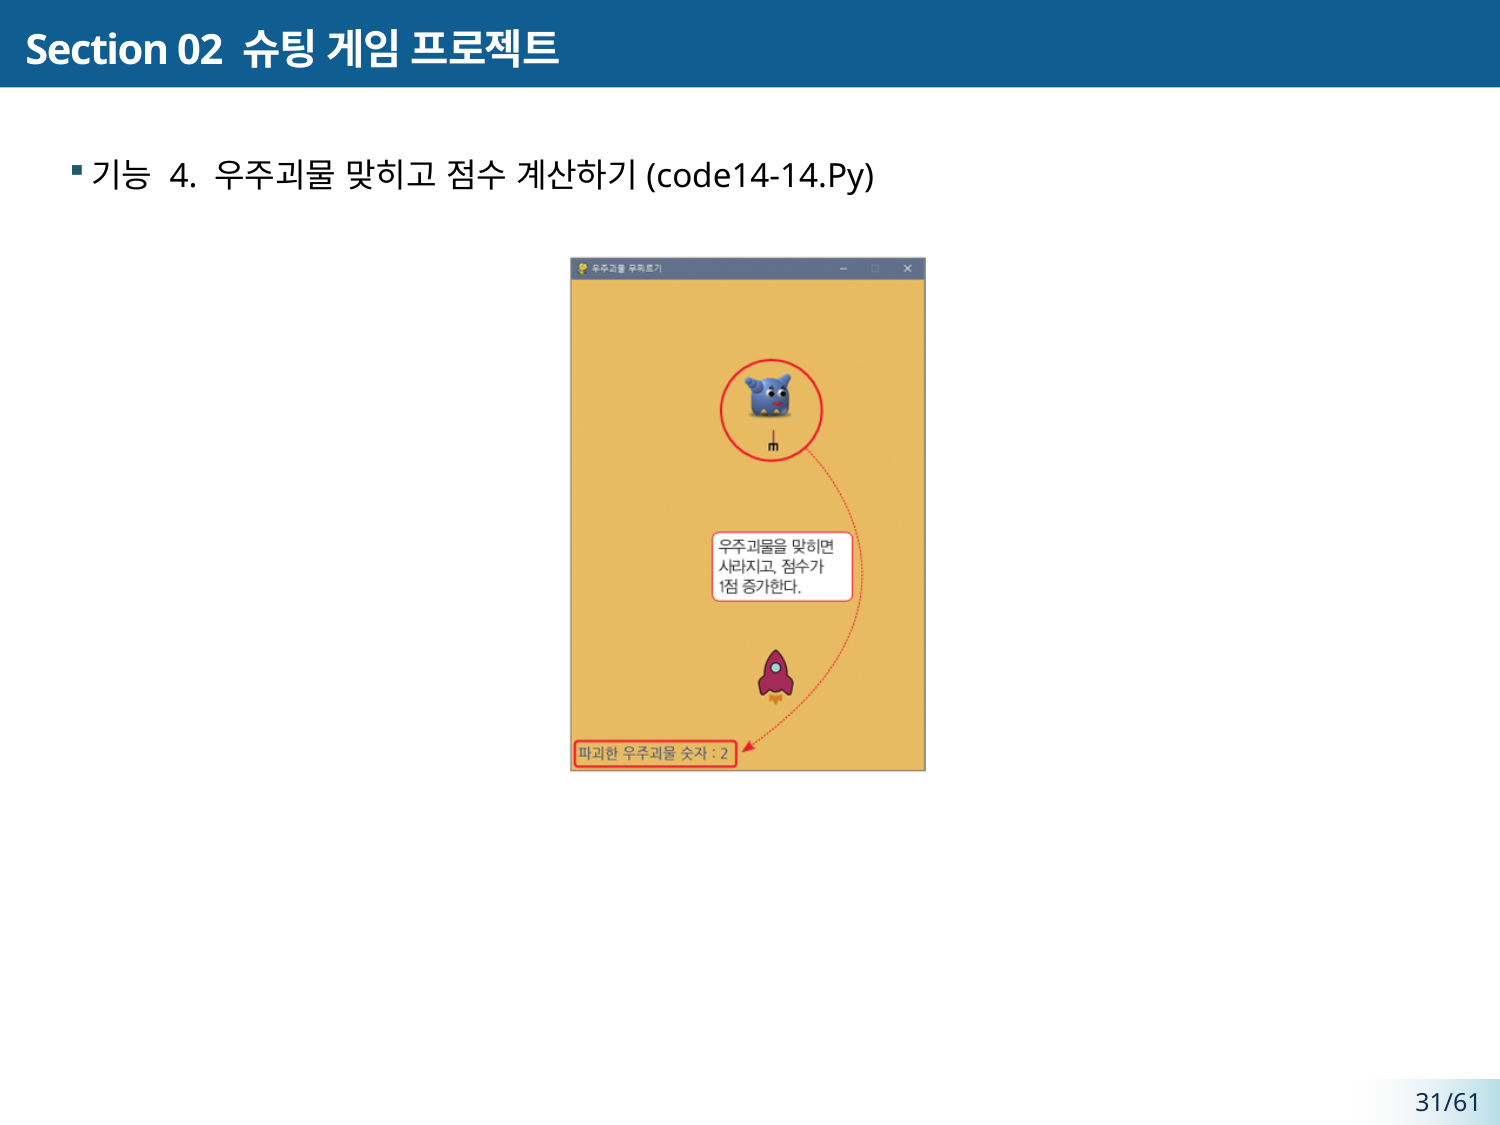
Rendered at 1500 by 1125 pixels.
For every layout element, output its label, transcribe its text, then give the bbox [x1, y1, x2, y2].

picture [567, 252, 933, 777]
title Section 02 슈팅 게임 프로젝트 [10, 8, 1288, 87]
list 기능 4. 우주괴물 맞히고 점수 계산하기(code14-14.Py) [10, 126, 1481, 1057]
